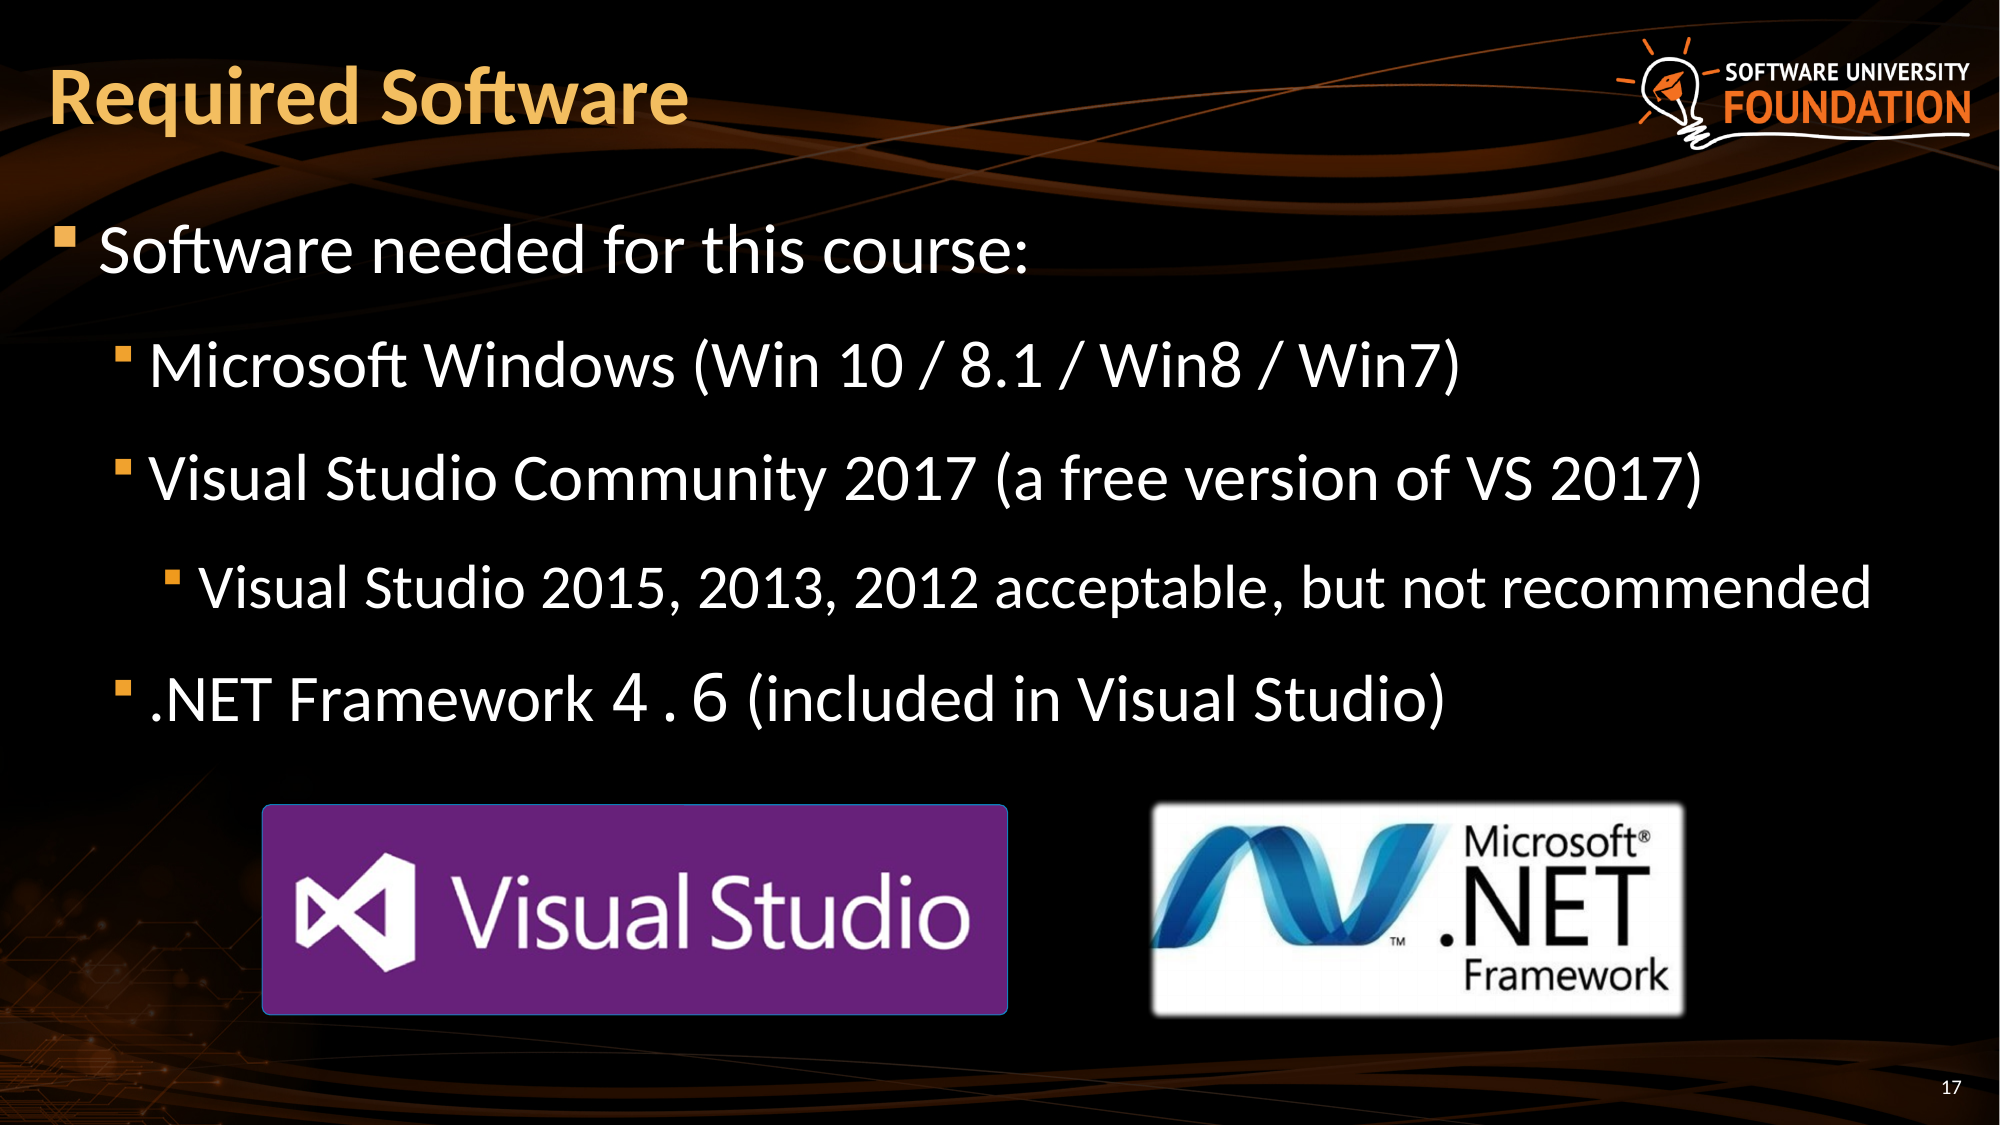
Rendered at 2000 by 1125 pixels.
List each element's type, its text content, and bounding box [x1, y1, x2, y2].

list Software needed for this course: Microsoft Windows (Win 10 / 8.1 / Win8 / Win7) Visual Studio Community 2017 (a free version of VS 2017) Visual Studio 2015, 2013, 2012 acceptable, but not recommended .NET Framework 4.6 (included in Visual Studio) [31, 188, 1968, 1103]
title Required Software [30, 6, 1602, 189]
picture [0, 0, 2000, 1125]
